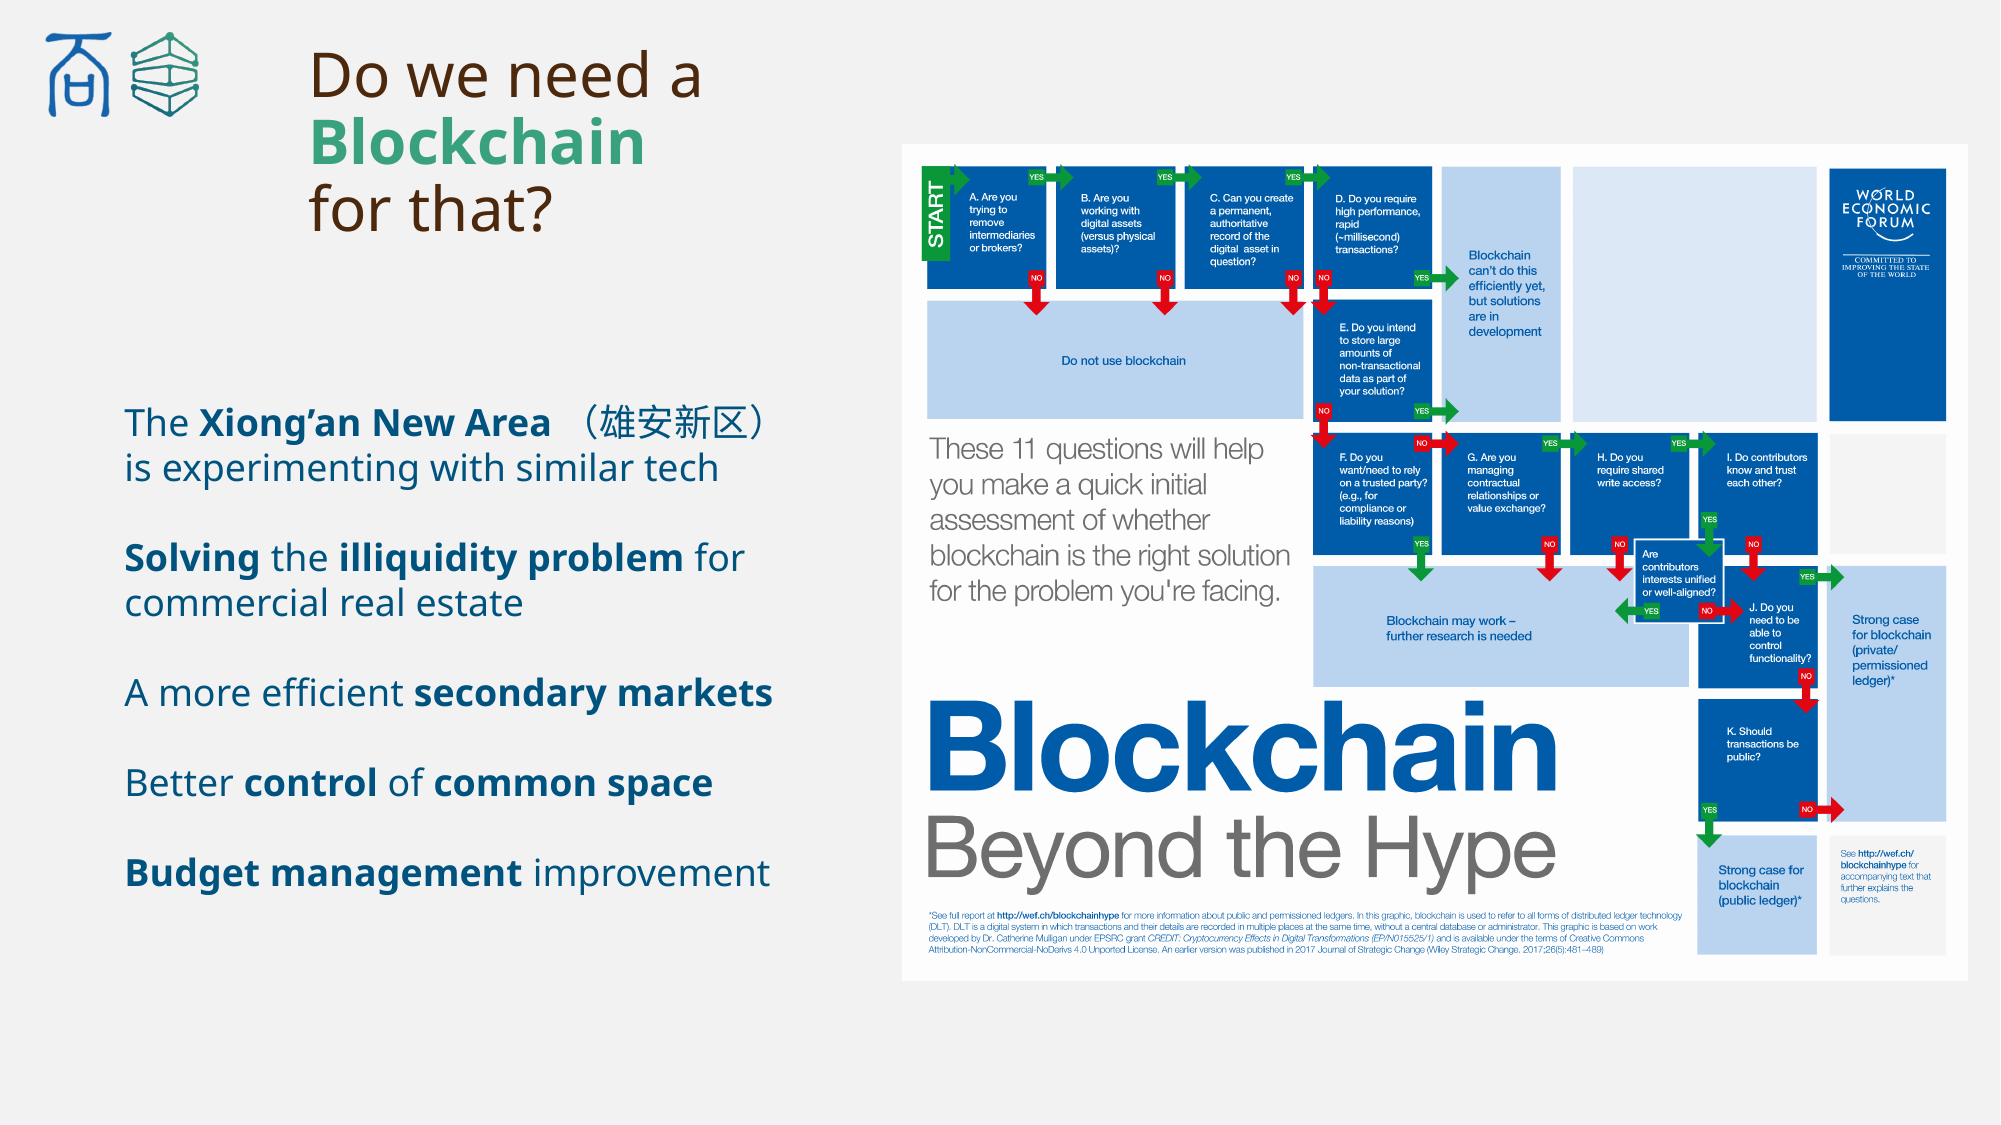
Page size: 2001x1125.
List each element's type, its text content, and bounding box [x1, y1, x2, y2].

picture [45, 32, 199, 117]
picture [902, 144, 1968, 981]
text_box The Xiong’an New Area（雄安新区） is experimenting with similar tech Solving the illiquidity problem for commercial real estate A more efficient secondary markets Better control of common space Budget management improvement [109, 252, 1232, 1041]
title Do we need a Blockchain for that? [293, 35, 2000, 253]
